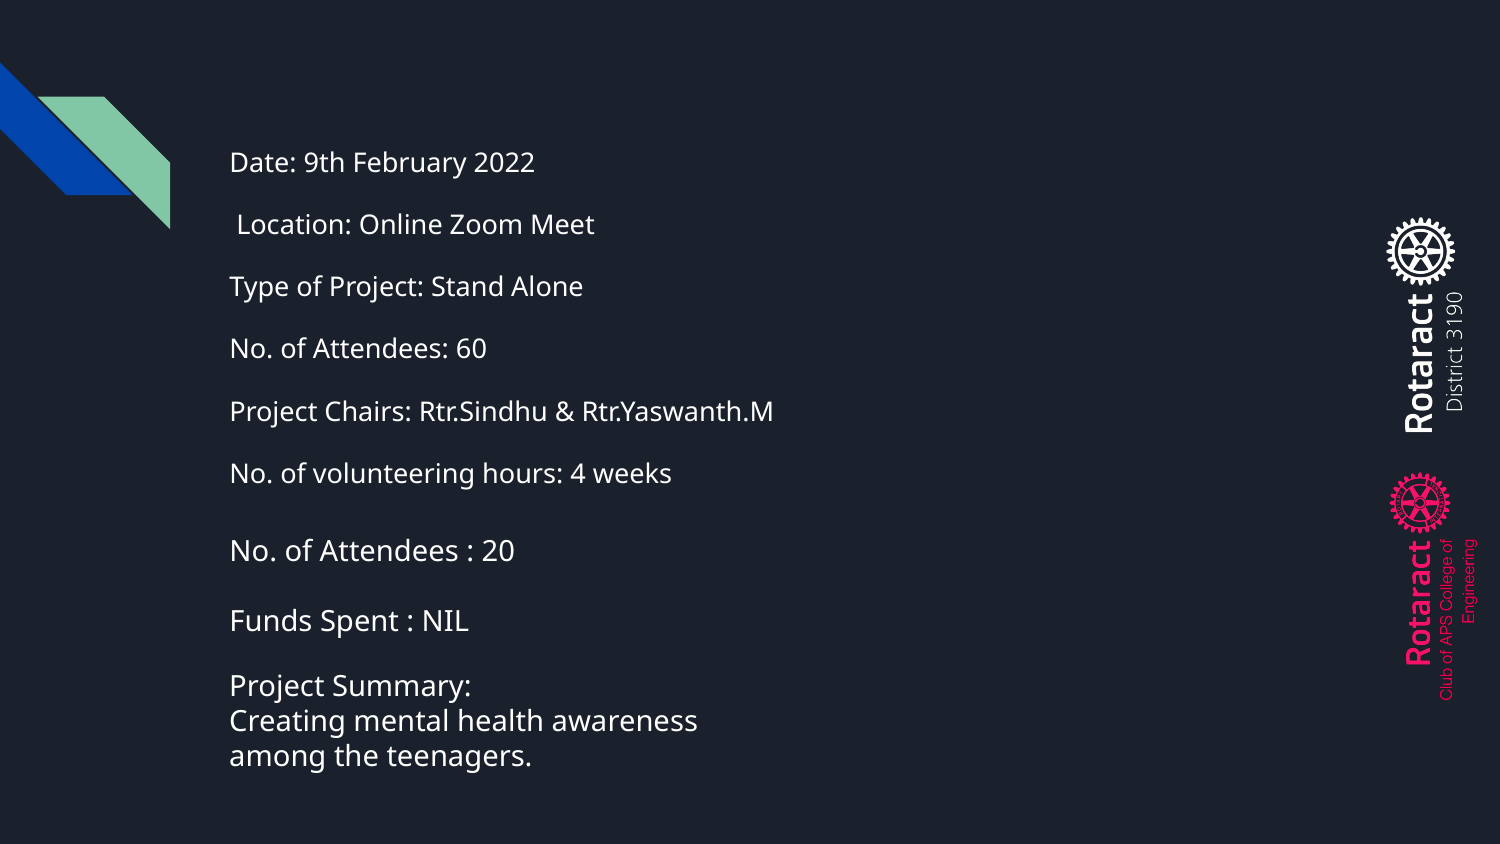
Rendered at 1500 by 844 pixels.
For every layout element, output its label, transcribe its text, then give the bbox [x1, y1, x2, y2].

text_box Funds Spent : NIL [214, 587, 1081, 652]
picture [1292, 192, 1500, 722]
list Date: 9th February 2022 Location: Online Zoom Meet Type of Project: Stand Alone No. of Attendees: 60 Project Chairs: Rtr.Sindhu & Rtr.Yaswanth.M No. of volunteering hours: 4 weeks [214, 125, 796, 517]
text_box No. of Attendees : 20 [214, 517, 1081, 583]
text_box Project Summary: Creating mental health awareness among the teenagers. [214, 652, 804, 823]
